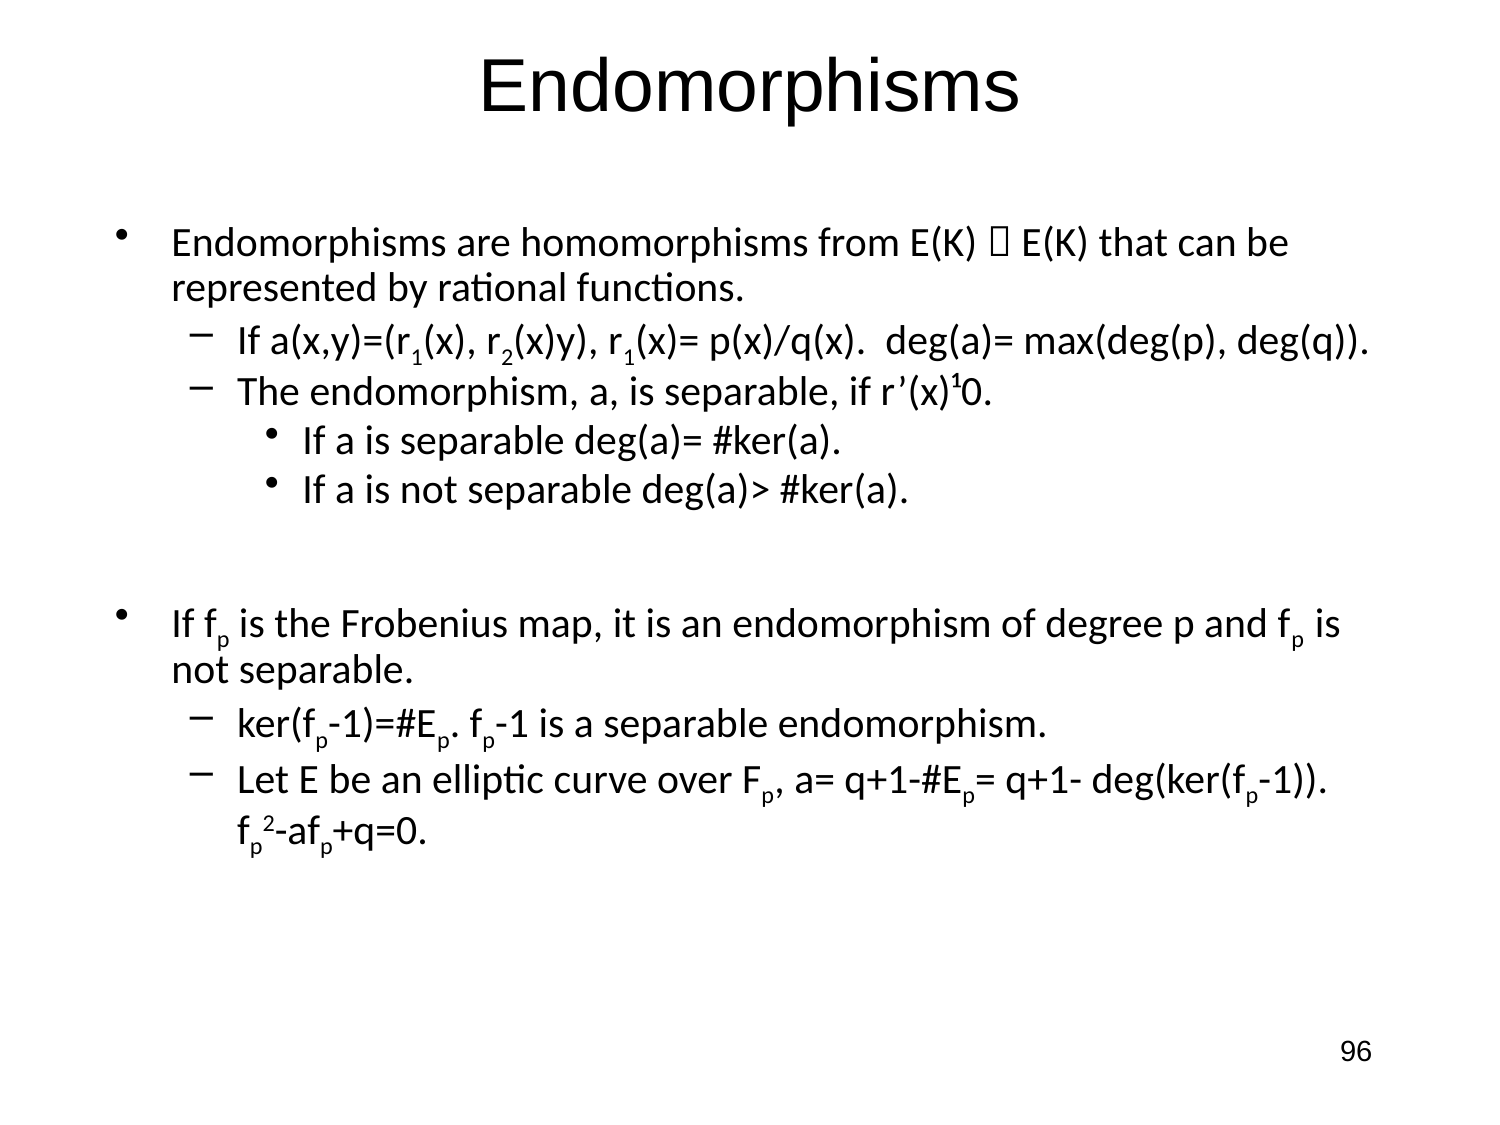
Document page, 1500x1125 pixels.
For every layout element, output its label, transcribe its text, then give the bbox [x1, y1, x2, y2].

title Endomorphisms [112, 12, 1388, 151]
list Endomorphisms are homomorphisms from E(K)  E(K) that can be represented by rational functions. If a(x,y)=(r1(x), r2(x)y), r1(x)= p(x)/q(x). deg(a)= max(deg(p), deg(q)). The endomorphism, a, is separable, if r’(x)¹0. If a is separable deg(a)= #ker(a). If a is not separable deg(a)> #ker(a). If fp is the Frobenius map, it is an endomorphism of degree p and fp is not separable. ker(fp-1)=#Ep. fp-1 is a separable endomorphism. Let E be an elliptic curve over Fp, a= q+1-#Ep= q+1- deg(ker(fp-1)). fp2-afp+q=0. [99, 212, 1401, 1013]
slide_number 96 [1074, 1024, 1388, 1101]
